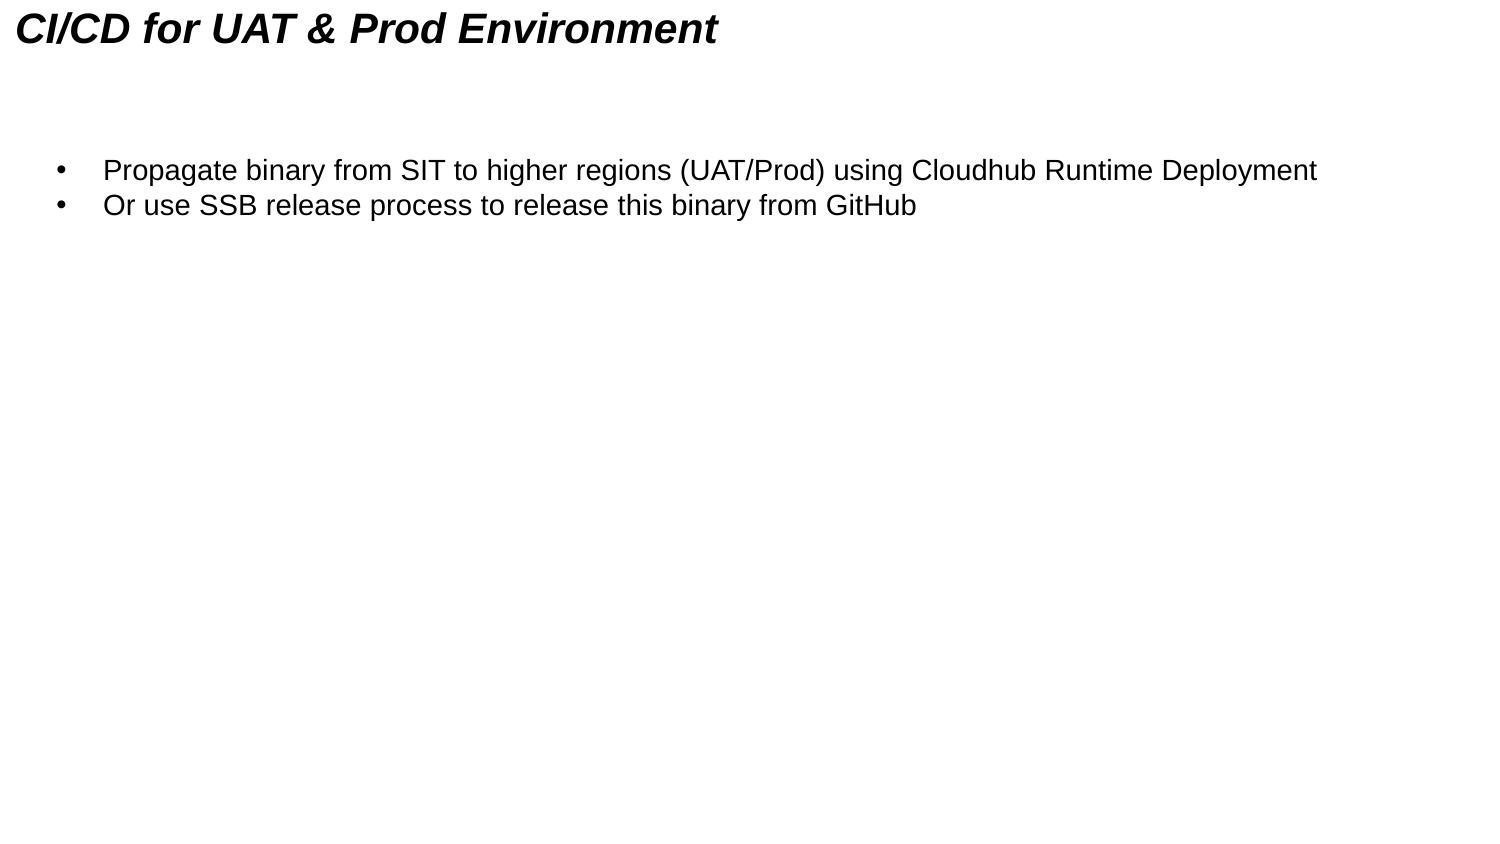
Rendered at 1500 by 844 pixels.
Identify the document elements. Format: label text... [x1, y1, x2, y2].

title CI/CD for UAT & Prod Environment [0, 0, 1154, 57]
text_box Propagate binary from SIT to higher regions (UAT/Prod) using Cloudhub Runtime Deployment Or use SSB release process to release this binary from GitHub [41, 144, 1335, 264]
